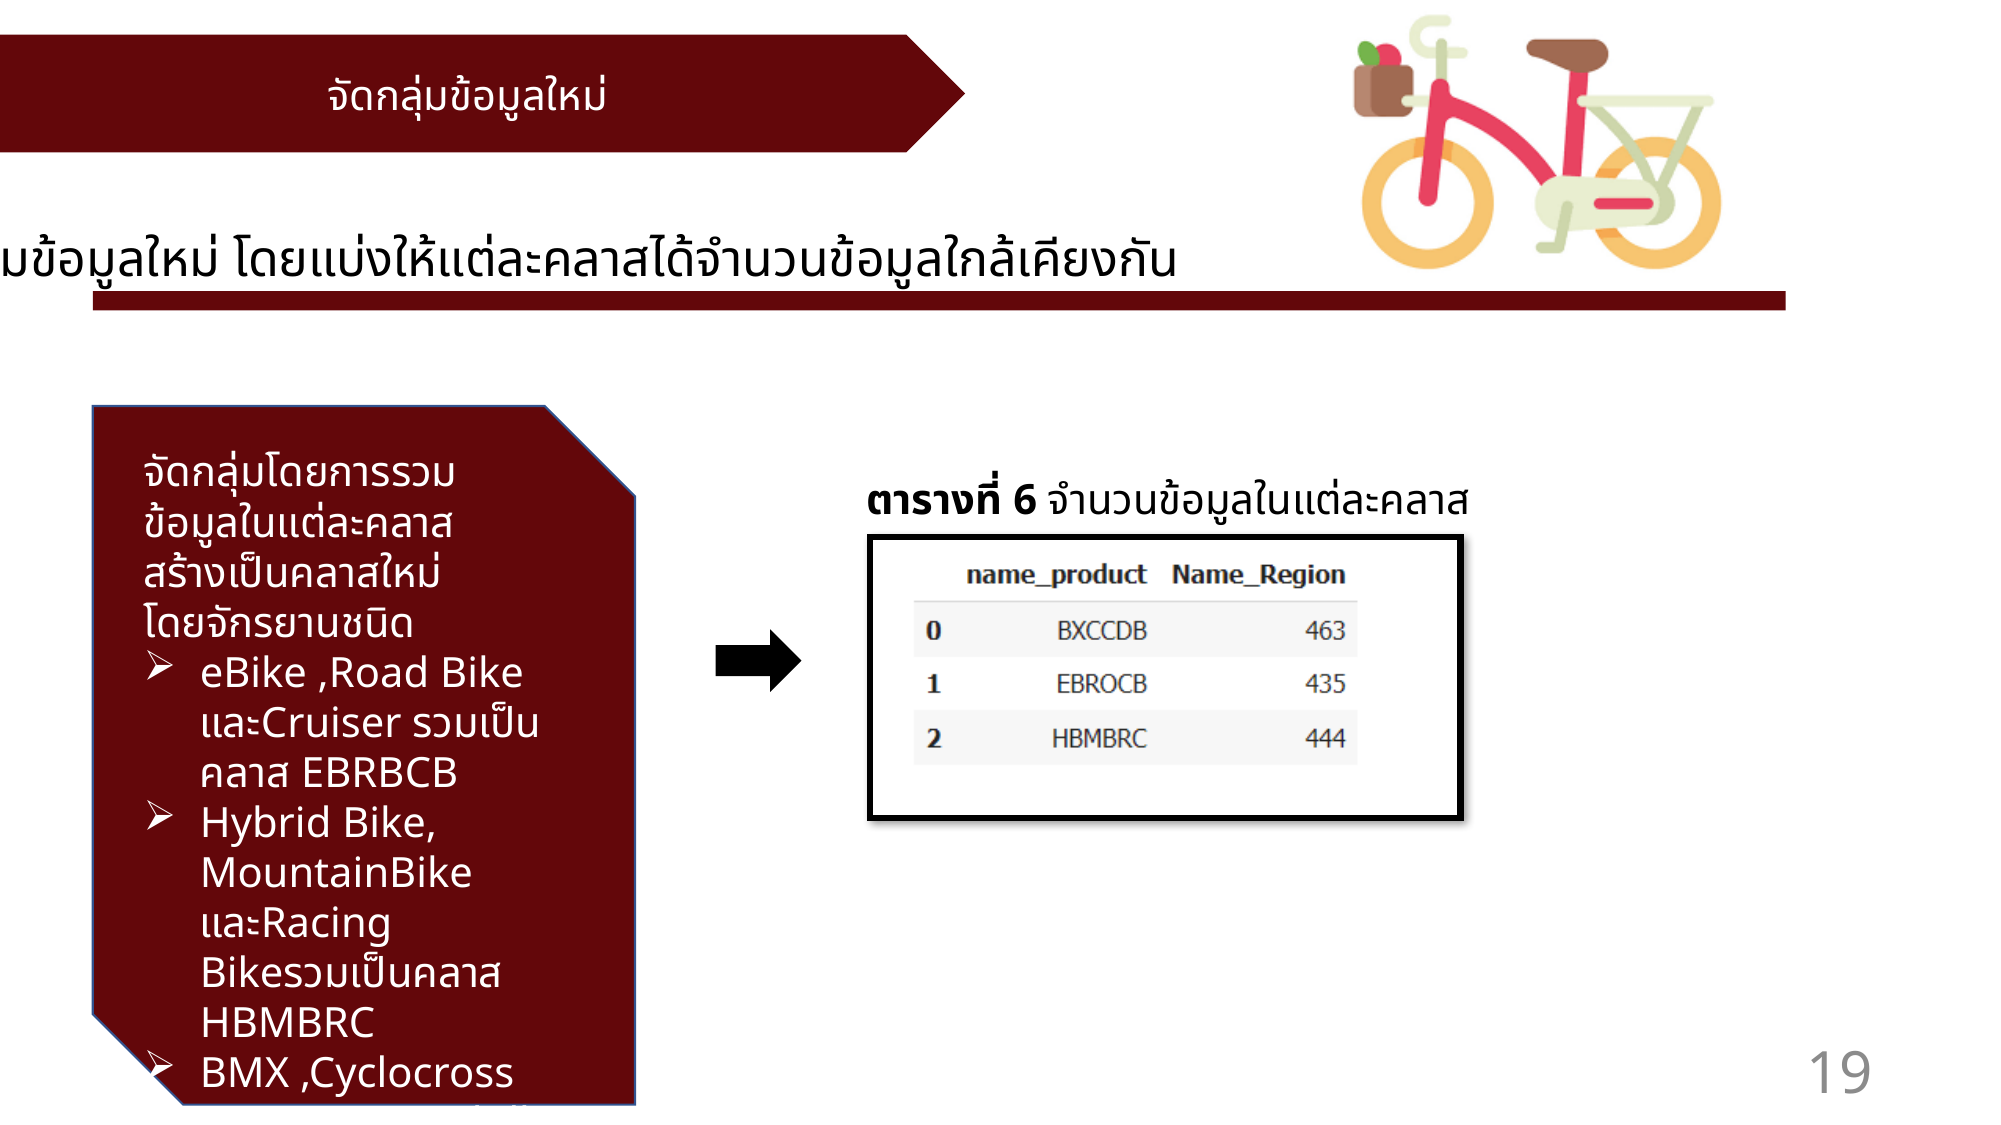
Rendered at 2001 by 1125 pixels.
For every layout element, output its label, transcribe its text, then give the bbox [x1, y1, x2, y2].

text_box จัดกลุ่มโดยการรวมข้อมูลในแต่ละคลาส สร้างเป็นคลาสใหม่ โดยจักรยานชนิด eBike ,Road Bike และCruiser รวมเป็นคลาส EBRBCB Hybrid Bike, MountainBike และRacing Bikeรวมเป็นคลาส HBMBRC BMX ,Cyclocross BiKE และDownhill Bikeรวมเป็นคลาส EBRBCB [128, 437, 563, 1125]
text_box [91, 404, 637, 1106]
text_box จัดกลุ่มข้อมูลใหม่ โดยแบ่งให้แต่ละคลาสได้จำนวนข้อมูลใกล้เคียงกัน [0, 218, 1195, 294]
text_box จัดกลุ่มข้อมูลใหม่ [0, 34, 966, 153]
text_box [92, 290, 1787, 311]
picture [1325, 0, 1754, 285]
text_box [715, 629, 802, 692]
picture [872, 540, 1458, 816]
slide_number 19 [1437, 1044, 1888, 1105]
text_box ตารางที่ 6 จำนวนข้อมูลในแต่ละคลาส [851, 465, 1631, 531]
